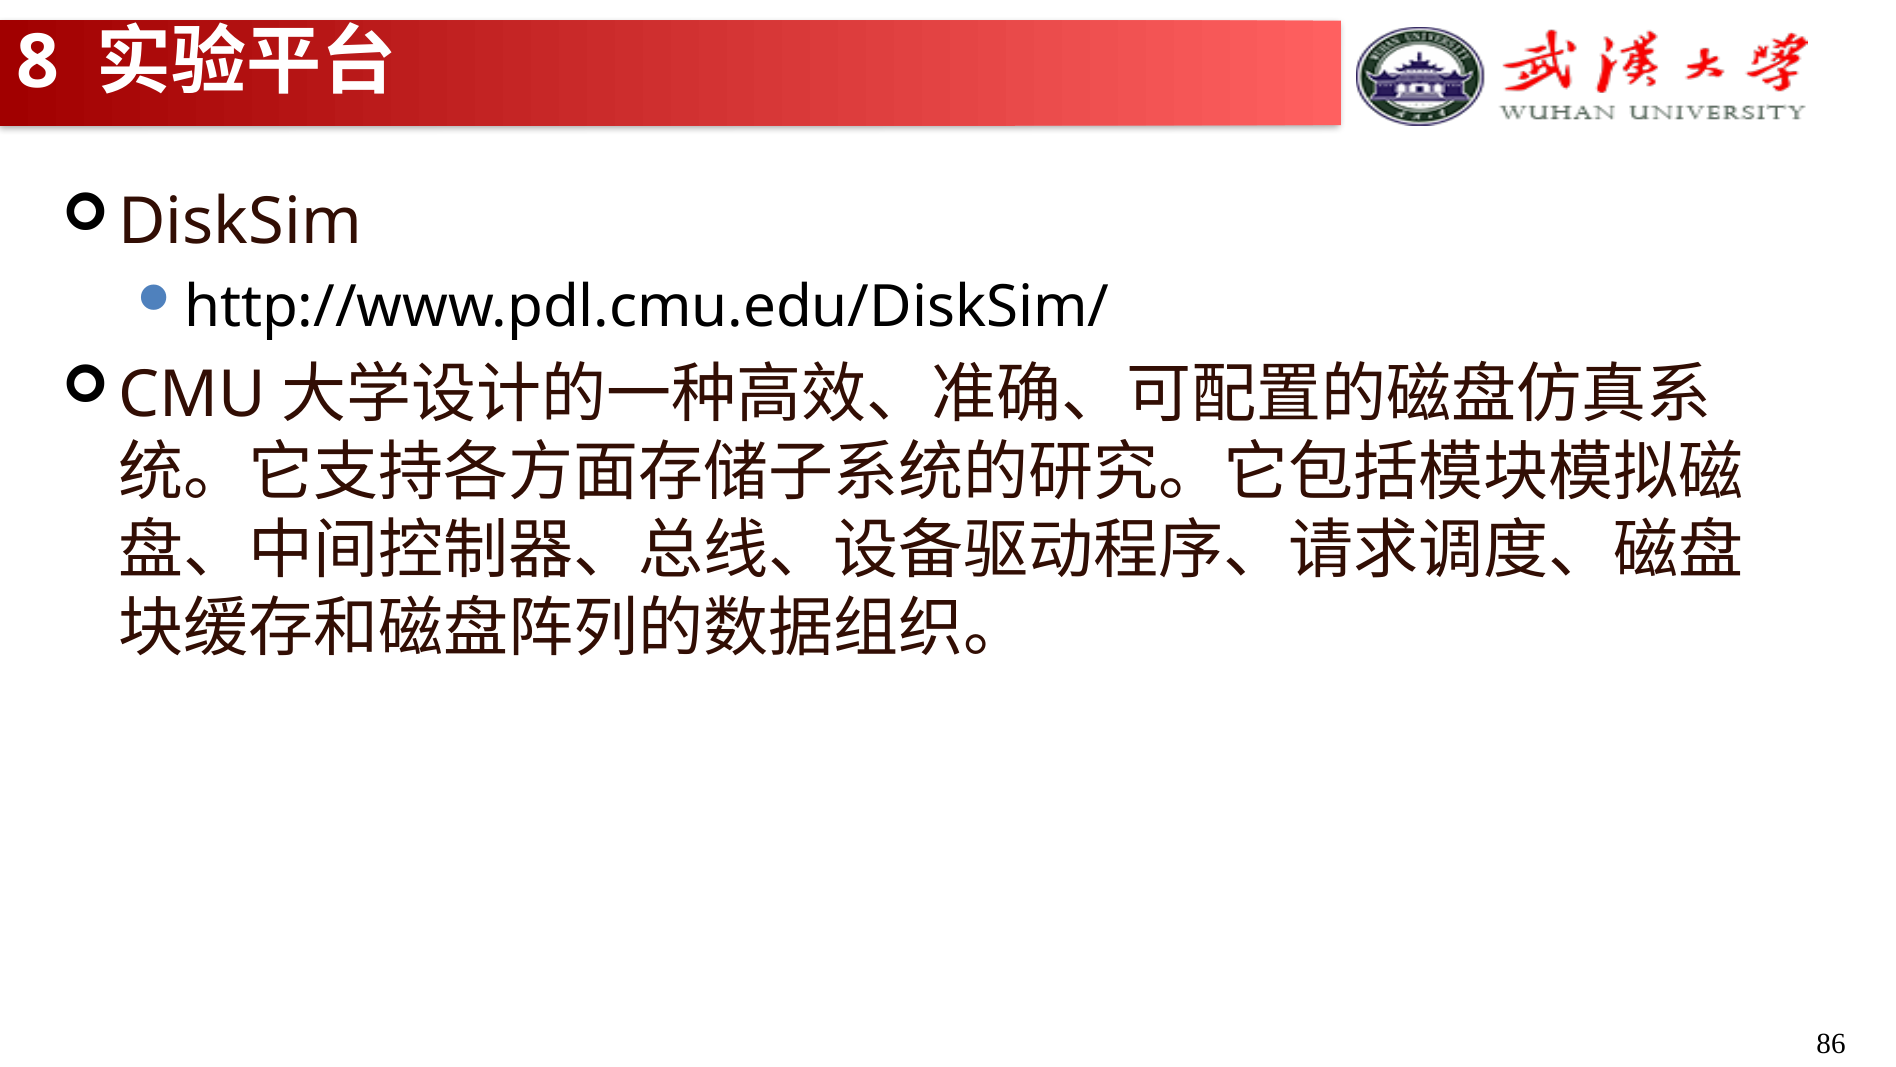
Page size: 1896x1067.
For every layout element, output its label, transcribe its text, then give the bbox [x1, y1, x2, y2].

picture [1356, 102, 1808, 126]
list DiskSim http://www.pdl.cmu.edu/DiskSim/ CMU大学设计的一种高效、准确、可配置的磁盘仿真系统。它支持各方面存储子系统的研究。它包括模块模拟磁盘、中间控制器、总线、设备驱动程序、请求调度、磁盘块缓存和磁盘阵列的数据组织。 [61, 178, 1808, 970]
title 8 实验平台 [16, 12, 1880, 102]
